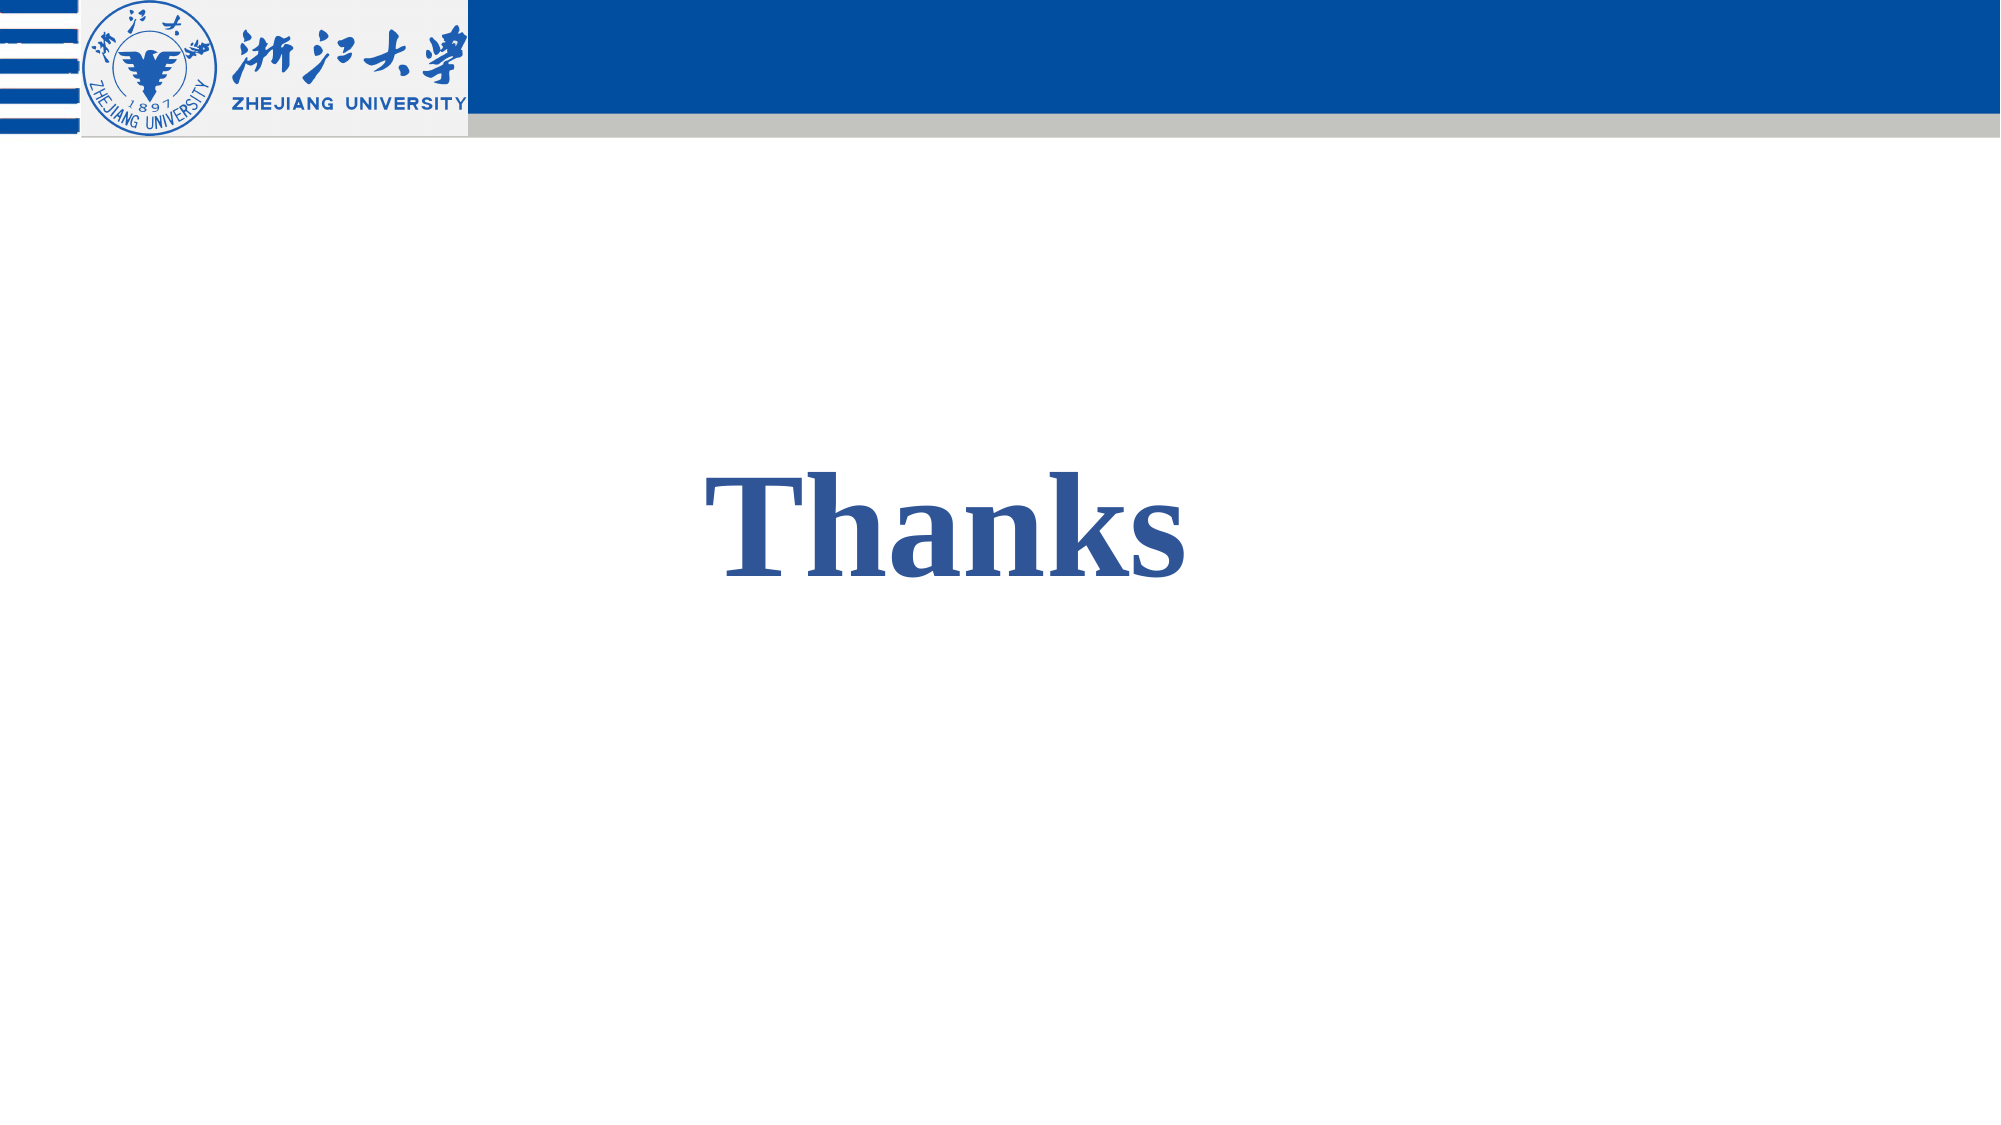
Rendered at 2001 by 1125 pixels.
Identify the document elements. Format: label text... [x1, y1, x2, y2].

text_box Thanks [689, 418, 1321, 614]
picture [0, 0, 2000, 1125]
